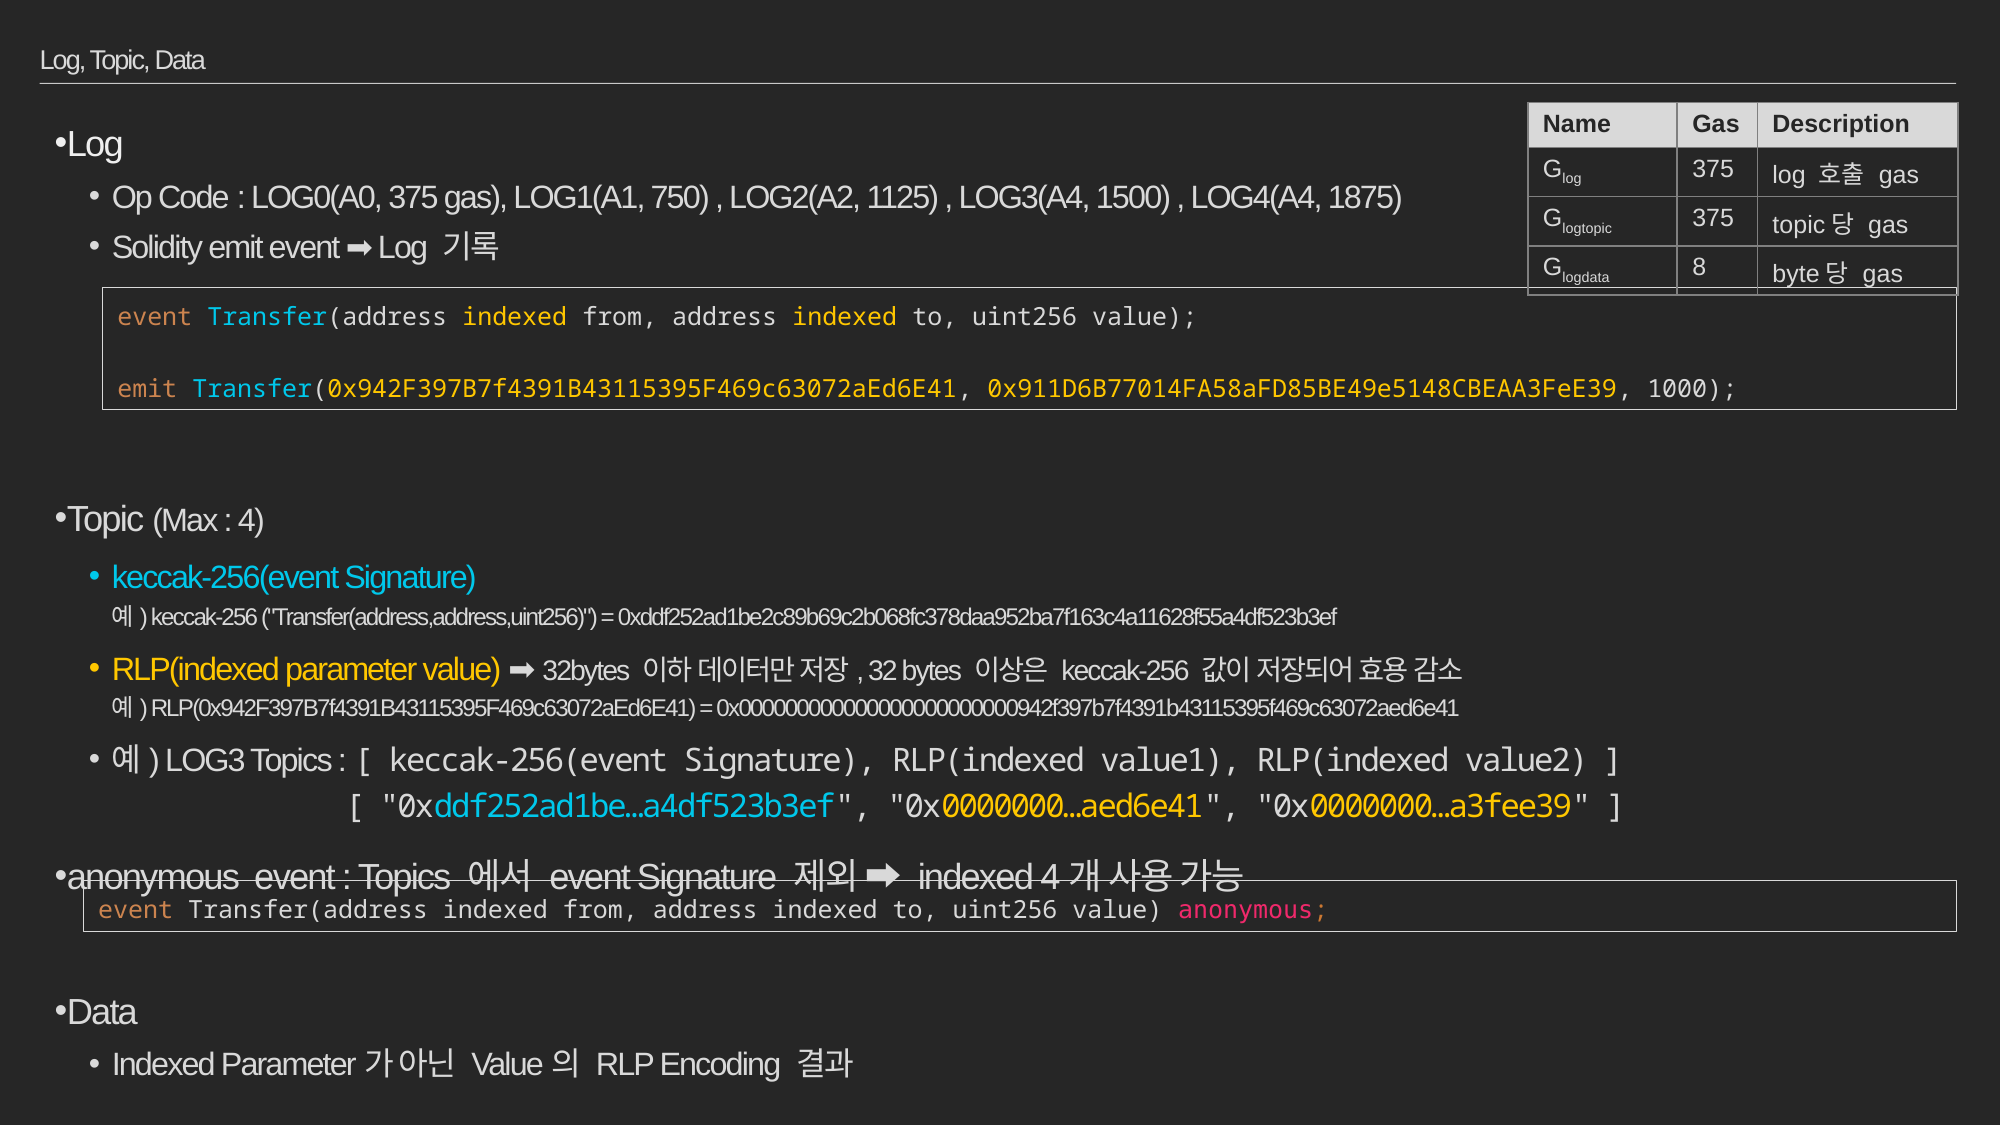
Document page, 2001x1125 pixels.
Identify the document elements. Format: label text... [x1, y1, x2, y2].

table_cell log 호출 gas [1758, 148, 1957, 196]
table_header Name [1529, 103, 1676, 147]
table_cell Glogtopic [1529, 197, 1676, 245]
text_box event Transfer(address indexed from, address indexed to, uint256 value); emit Transfer(0x942F397B7f4391B43115395F469c63072aEd6E41, 0x911D6B77014FA58aFD85BE49e5148CBEAA3FeE39, 1000); [102, 287, 1957, 410]
table_cell 375 [1678, 148, 1757, 196]
table_cell byte당 gas [1758, 247, 1957, 294]
title Log, Topic, Data [39, 31, 1961, 84]
table_cell Glogdata [1529, 247, 1676, 294]
table_cell Glog [1529, 148, 1676, 196]
table_header Description [1758, 103, 1957, 147]
text_box event Transfer(address indexed from, address indexed to, uint256 value) anonymous; [83, 880, 1957, 932]
table_cell 8 [1678, 247, 1757, 294]
table_header Gas [1678, 103, 1757, 147]
table_cell 375 [1678, 197, 1757, 245]
table_cell topic당 gas [1758, 197, 1957, 245]
list Log Op Code : LOG0(A0, 375 gas), LOG1(A1, 750) , LOG2(A2, 1125) , LOG3(A4, 1500) , LOG4(A4, 1875) Solidity emit event ➡ Log 기록 Topic (Max : 4) keccak-256(event Signature) 예) keccak-256 ("Transfer(address,address,uint256)") = 0xddf252ad1be2c89b69c2b068fc378daa952ba7f163c4a11628f55a4df523b3ef RLP(indexed parameter value) ➡ 32bytes 이하 데이터만 저장, 32 bytes 이상은 keccak-256 값이 저장되어 효용 감소 예) RLP(0x942F397B7f4391B43115395F469c63072aEd6E41) = 0x000000000000000000000000942f397b7f4391b43115395f469c63072aed6e41 예) LOG3 Topics : [ keccak-256(event Signature), RLP(indexed value1), RLP(indexed value2) ] [ "0xddf252ad1be…a4df523b3ef", "0x0000000…aed6e41", "0x0000000…a3fee39" ] anonymous event : Topics 에서 event Signature 제외 ➡ indexed 4개 사용 가능 Data Indexed Parameter가 아닌 Value의 RLP Encoding 결과 [39, 110, 1957, 1094]
